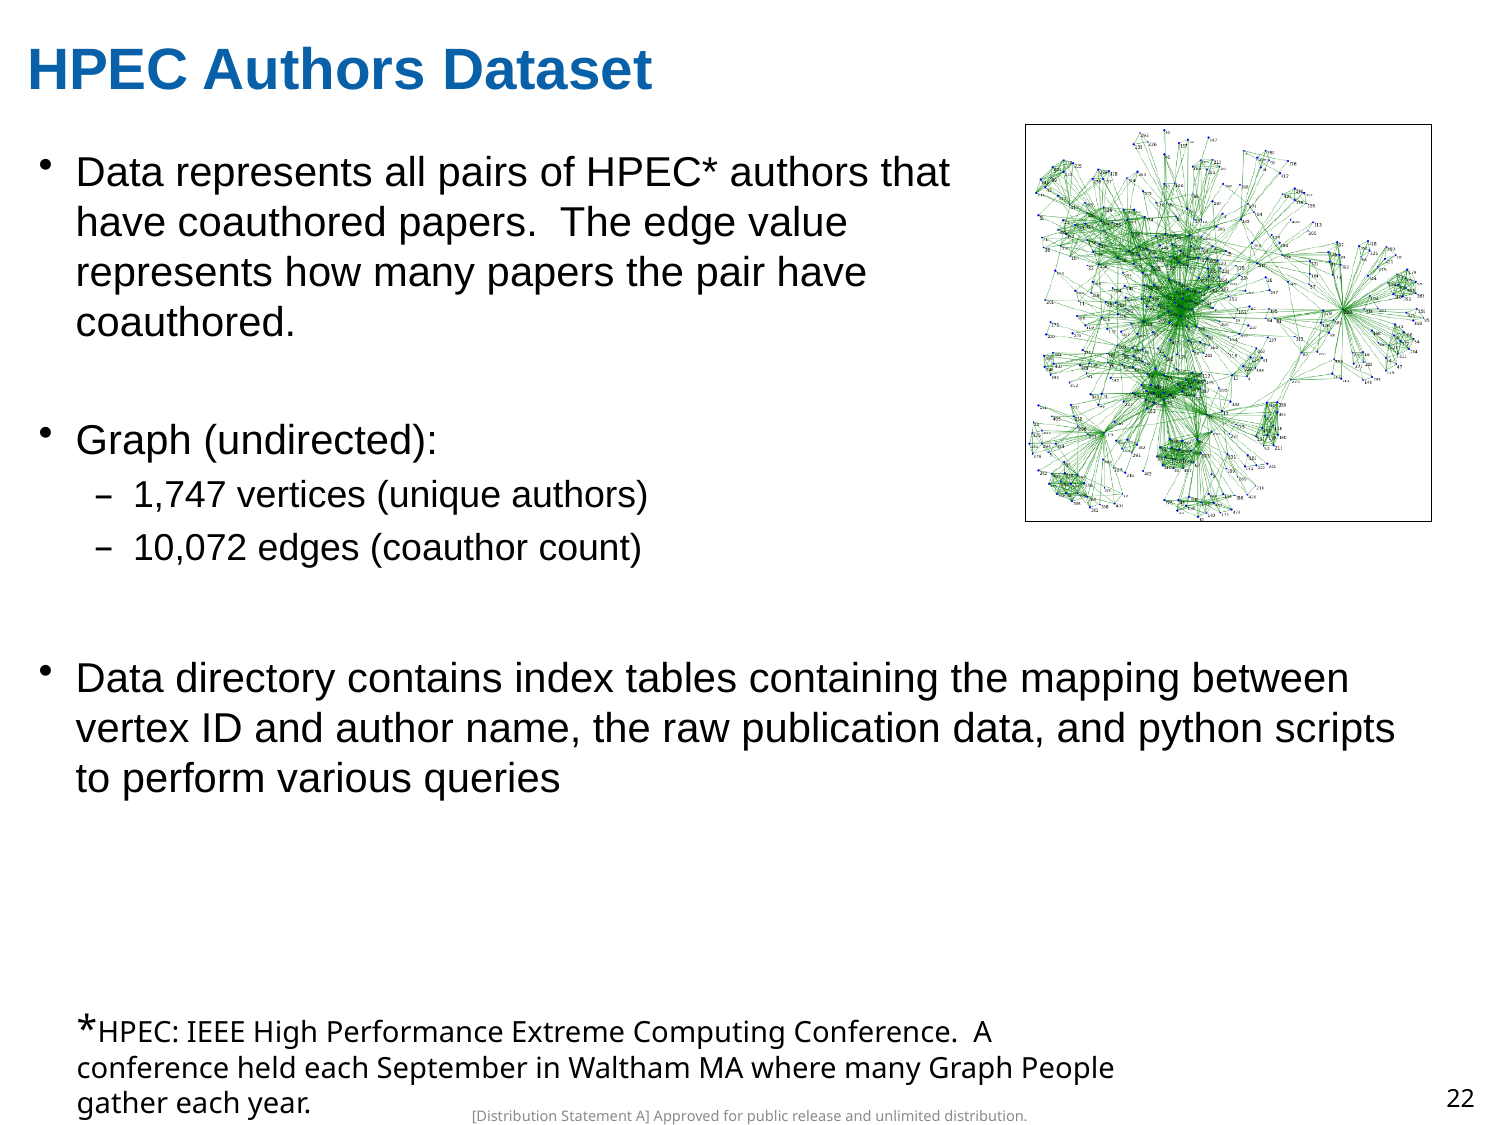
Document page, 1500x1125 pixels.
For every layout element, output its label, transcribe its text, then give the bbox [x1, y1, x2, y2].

text_box Data represents all pairs of HPEC* authors that have coauthored papers. The edge value represents how many papers the pair have coauthored. [38, 144, 1005, 413]
picture [1025, 124, 1432, 522]
slide_number 22 [1431, 1074, 1500, 1125]
text_box *HPEC: IEEE High Performance Extreme Computing Conference. A conference held each September in Waltham MA where many Graph People gather each year. [61, 997, 1161, 1125]
title HPEC Authors Dataset [27, 31, 1500, 121]
list Graph (undirected): 1,747 vertices (unique authors) 10,072 edges (coauthor count) Data directory contains index tables containing the mapping between vertex ID and author name, the raw publication data, and python scripts to perform various queries [38, 412, 1432, 984]
